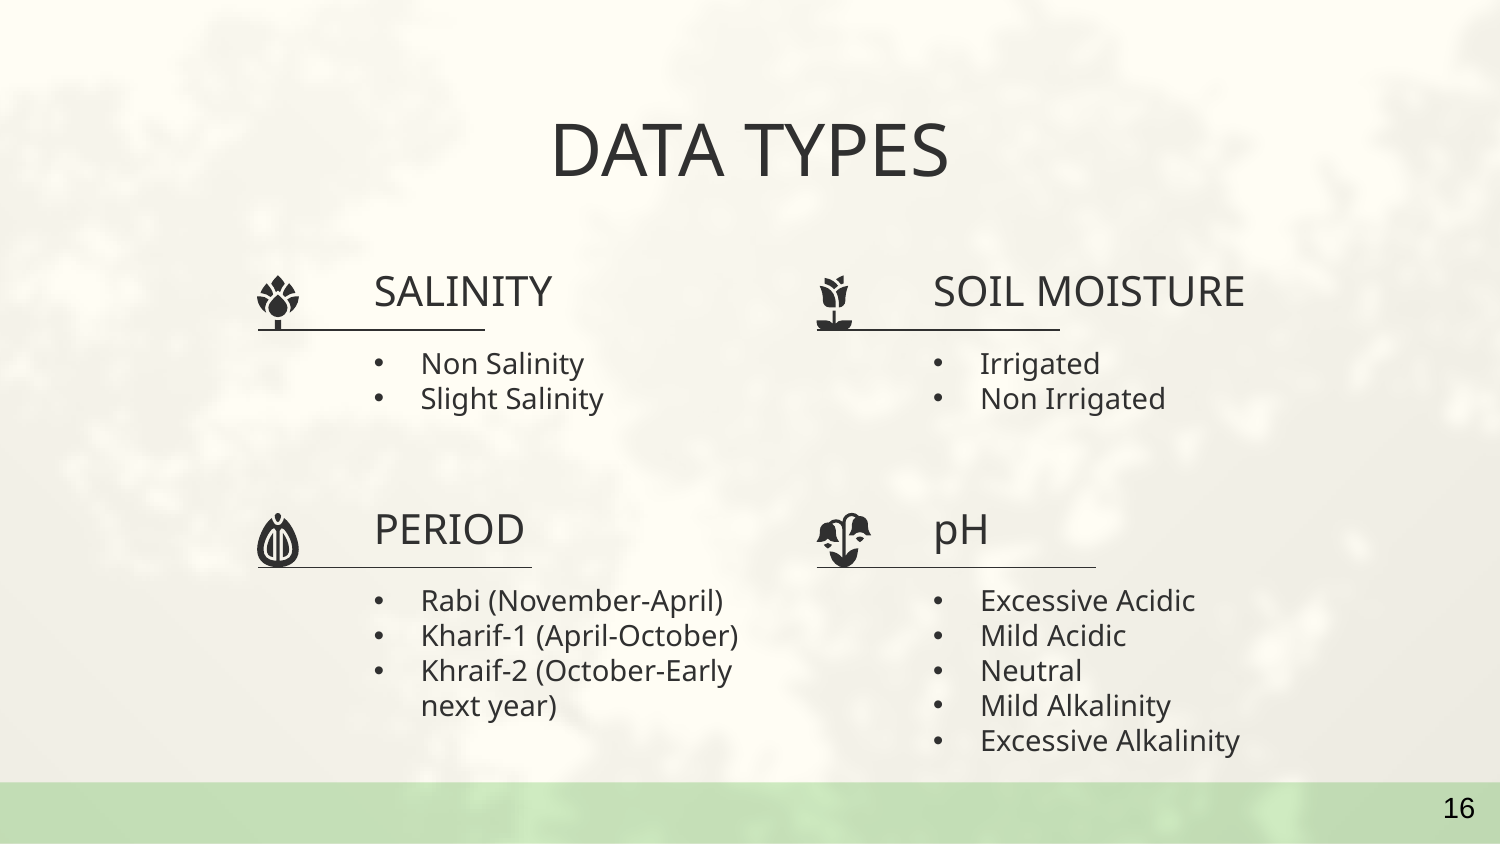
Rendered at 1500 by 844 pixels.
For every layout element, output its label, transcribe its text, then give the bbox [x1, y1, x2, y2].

subtitle Excessive Acidic Mild Acidic Neutral Mild Alkalinity Excessive Alkalinity [918, 567, 1290, 805]
subtitle Irrigated Non Irrigated [918, 331, 1243, 411]
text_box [256, 512, 299, 568]
subtitle Rabi (November-April) Kharif-1 (April-October) Khraif-2 (October-Early next year) [358, 567, 761, 725]
subtitle SOIL MOISTURE [918, 265, 1263, 331]
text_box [256, 275, 300, 331]
title DATA TYPES [118, 88, 1382, 183]
subtitle PERIOD [358, 503, 684, 568]
subtitle pH [918, 503, 1243, 568]
text_box 16 [1428, 782, 1500, 832]
subtitle SALINITY [358, 265, 684, 331]
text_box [816, 275, 853, 331]
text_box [816, 512, 872, 568]
subtitle Non Salinity Slight Salinity [358, 331, 684, 411]
